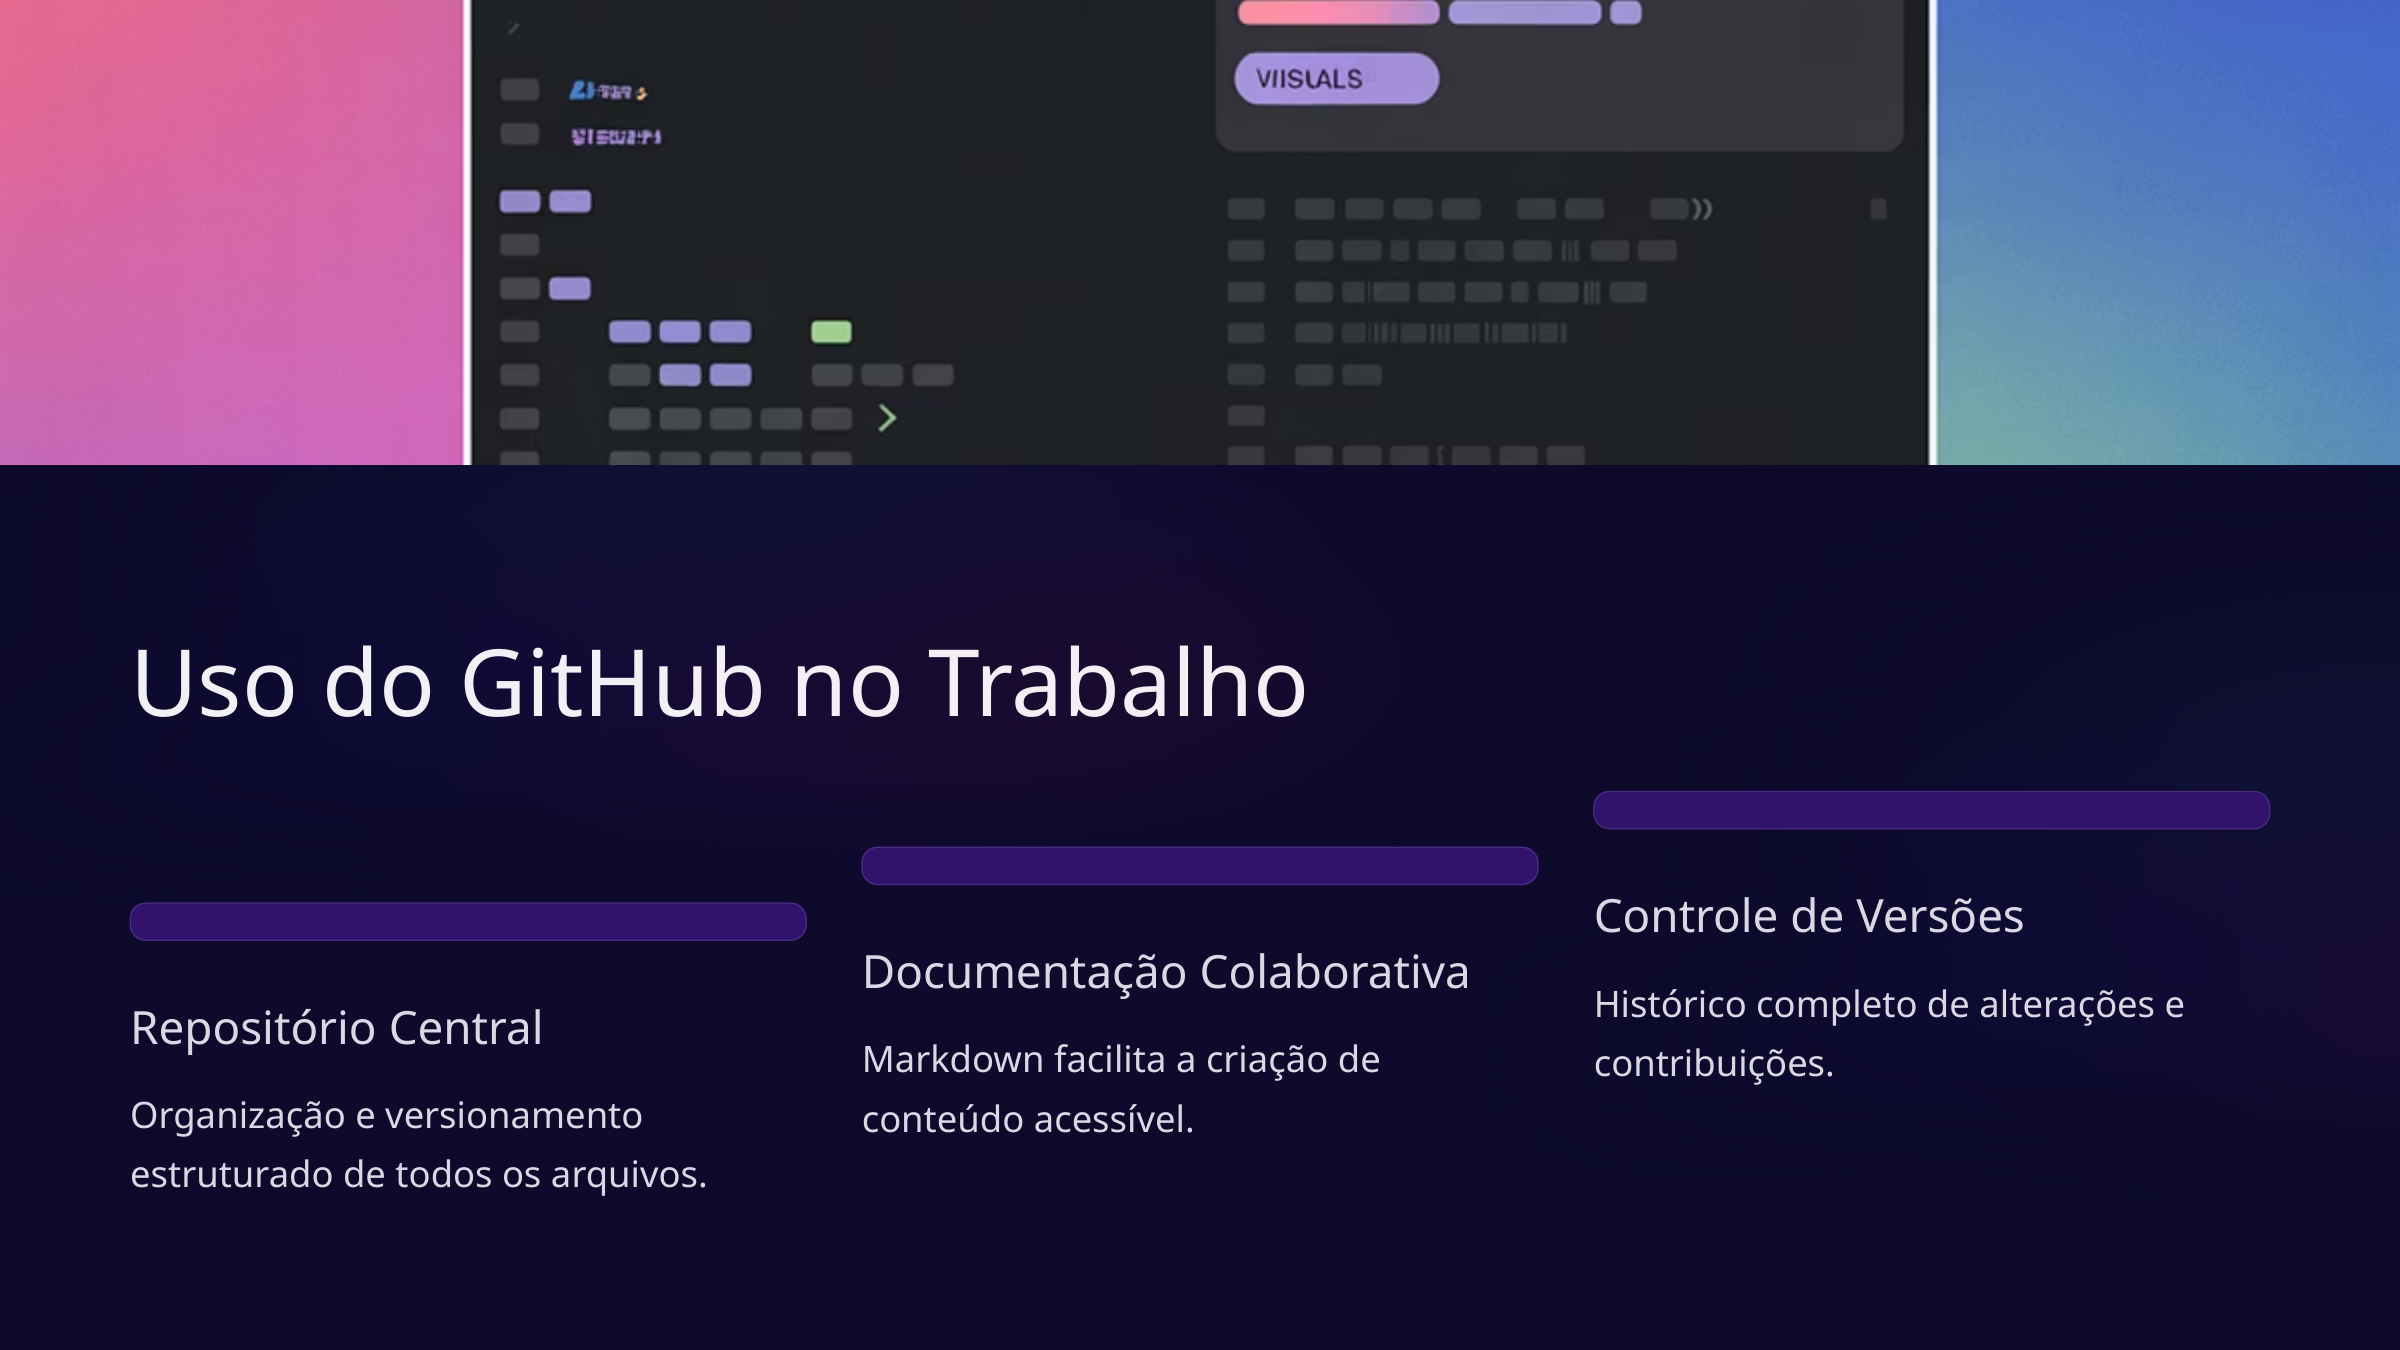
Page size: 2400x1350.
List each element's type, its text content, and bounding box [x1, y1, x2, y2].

text_box Markdown facilita a criação de conteúdo acessível. [861, 1020, 1538, 1140]
text_box Documentação Colaborativa [861, 940, 1525, 999]
text_box Histórico completo de alterações e contribuições. [1593, 964, 2270, 1084]
text_box [1593, 791, 2270, 829]
picture [0, 0, 2400, 466]
text_box Organização e versionamento estruturado de todos os arquivos. [130, 1076, 807, 1196]
text_box [861, 847, 1538, 885]
text_box Uso do GitHub no Trabalho [130, 619, 1387, 736]
text_box [130, 903, 807, 941]
text_box Controle de Versões [1593, 884, 2059, 943]
text_box Repositório Central [130, 996, 596, 1055]
